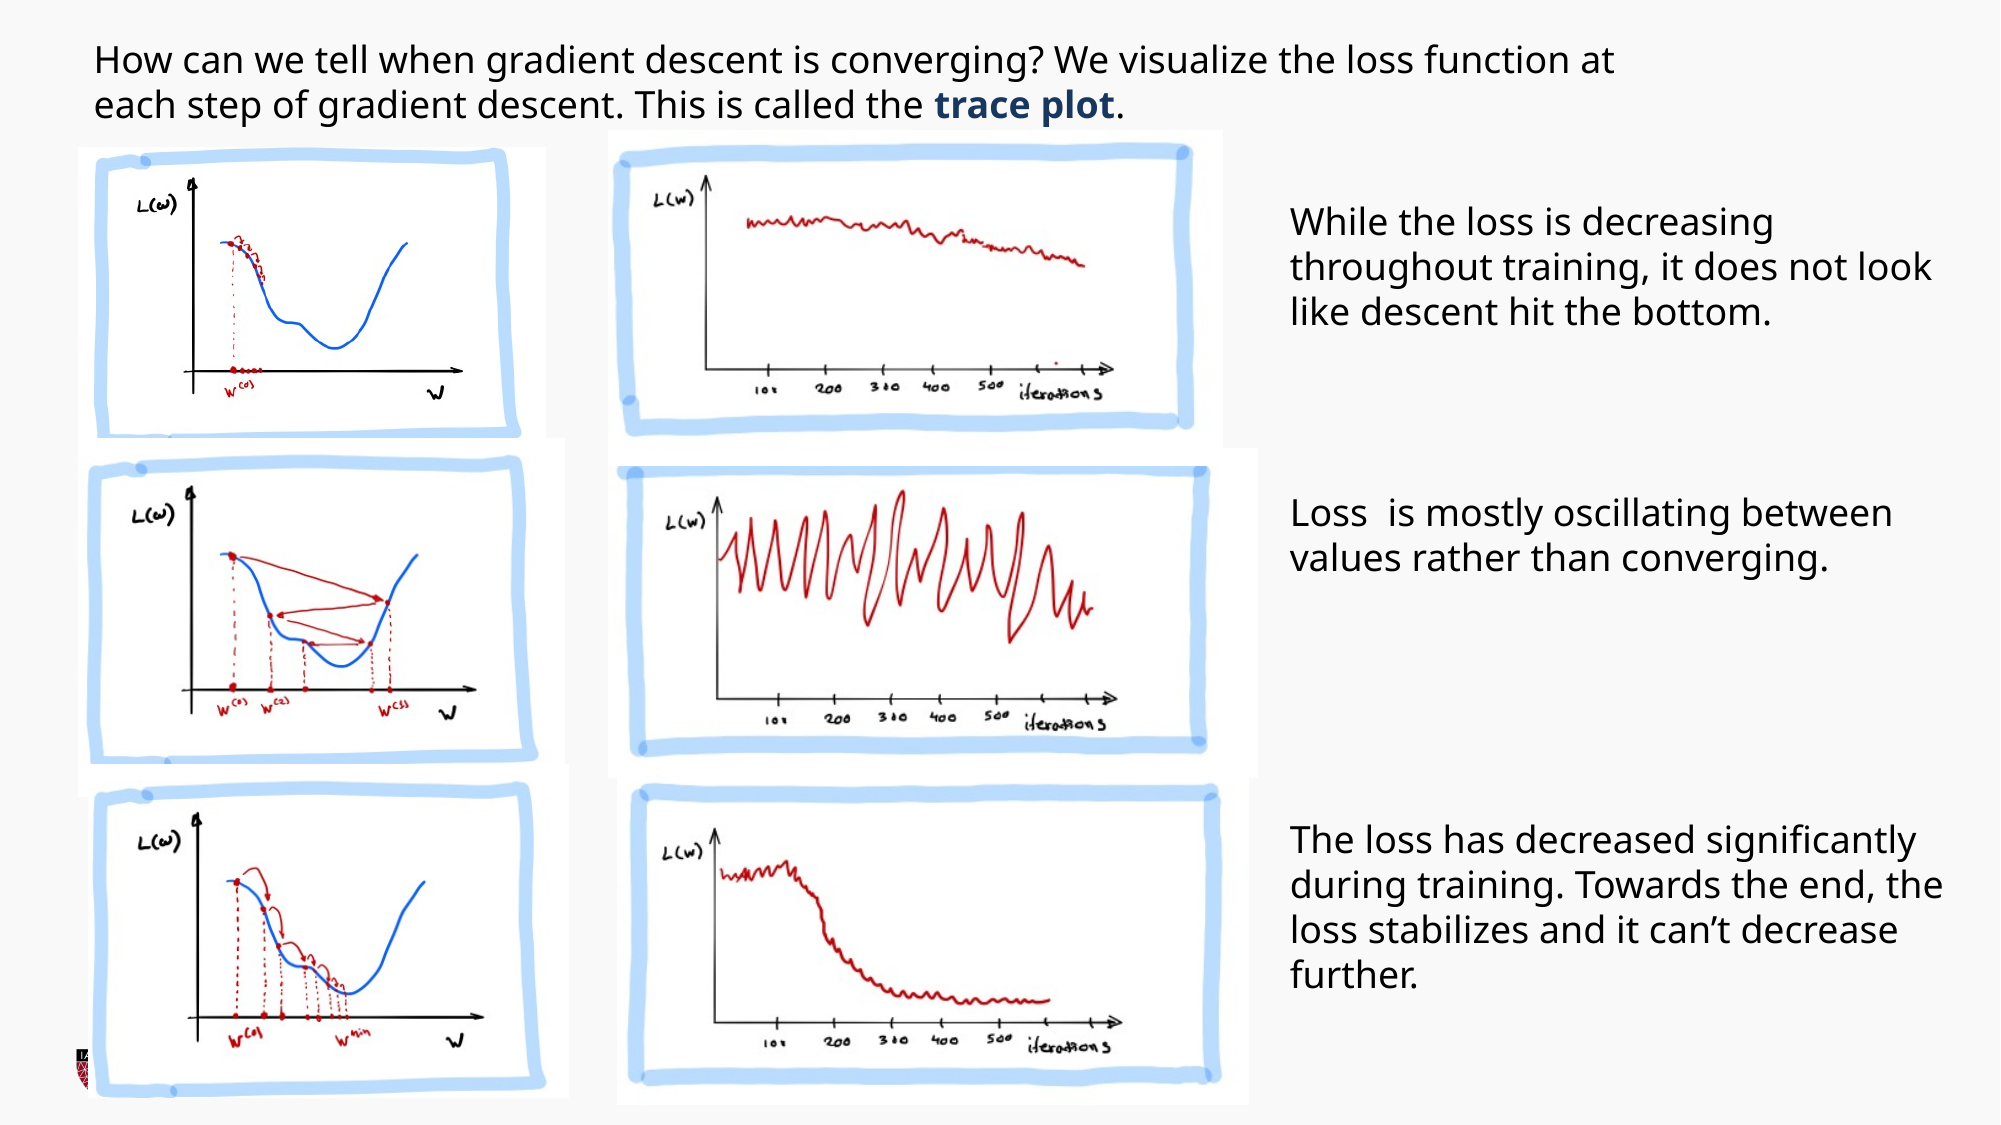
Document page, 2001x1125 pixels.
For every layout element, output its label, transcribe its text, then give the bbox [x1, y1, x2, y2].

text_box The loss has decreased significantly during training. Towards the end, the loss stabilizes and it can’t decrease further. [1275, 808, 2000, 1003]
picture [75, 147, 569, 1098]
text_box How can we tell when gradient descent is converging? We visualize the loss function at each step of gradient descent. This is called the trace plot. [78, 28, 1708, 134]
picture [608, 130, 1258, 1105]
text_box Loss is mostly oscillating between values rather than converging. [1274, 481, 1967, 587]
text_box While the loss is decreasing throughout training, it does not look like descent hit the bottom. [1274, 190, 1967, 341]
